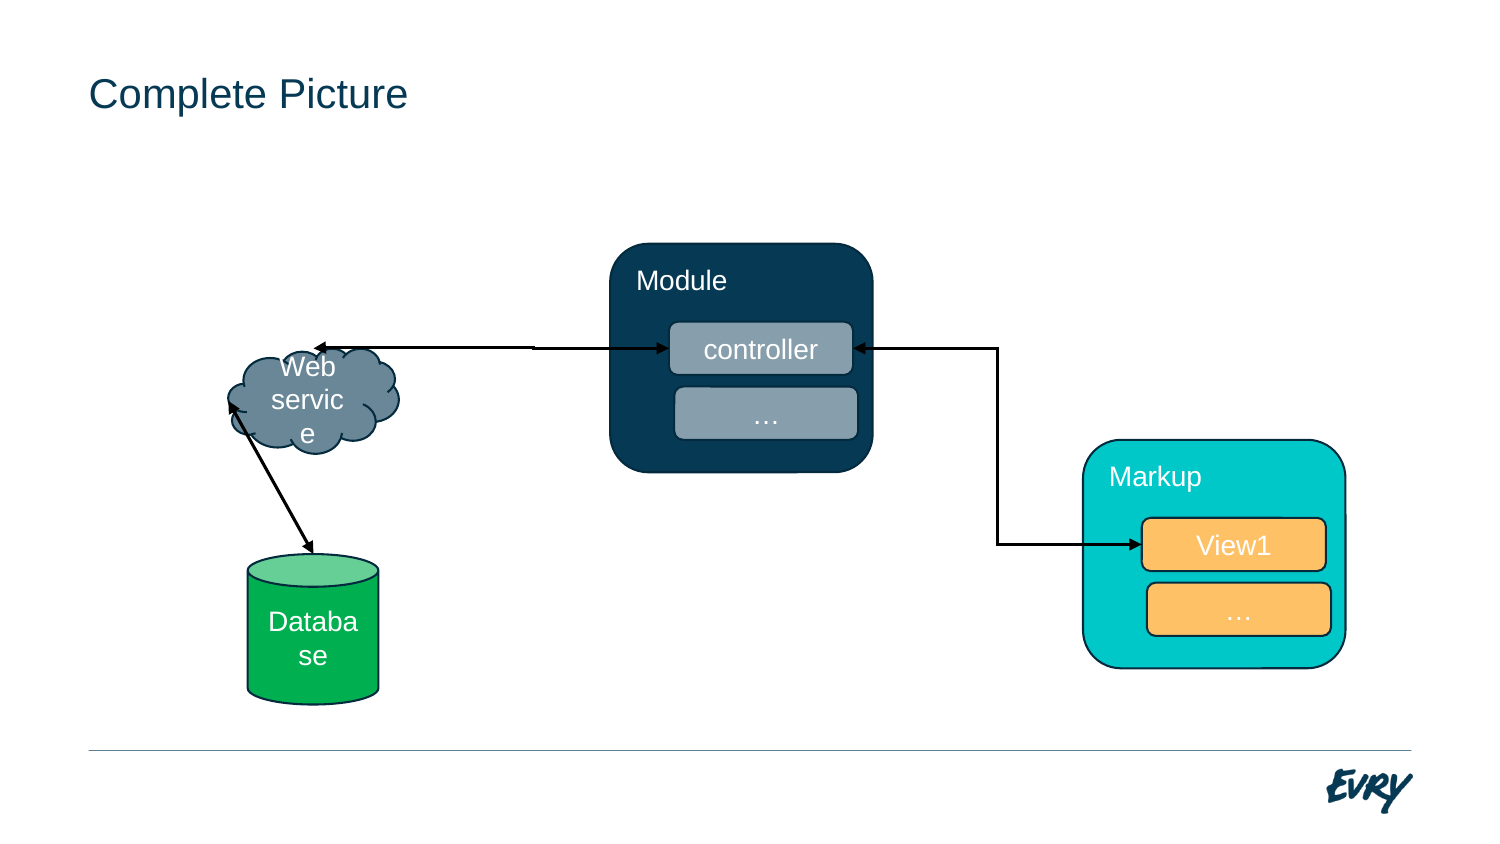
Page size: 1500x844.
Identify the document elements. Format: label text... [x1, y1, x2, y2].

picture [1388, 779, 1413, 814]
title Complete Picture [88, 62, 556, 227]
picture [1376, 779, 1383, 785]
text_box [228, 243, 1346, 705]
picture [1326, 768, 1413, 814]
